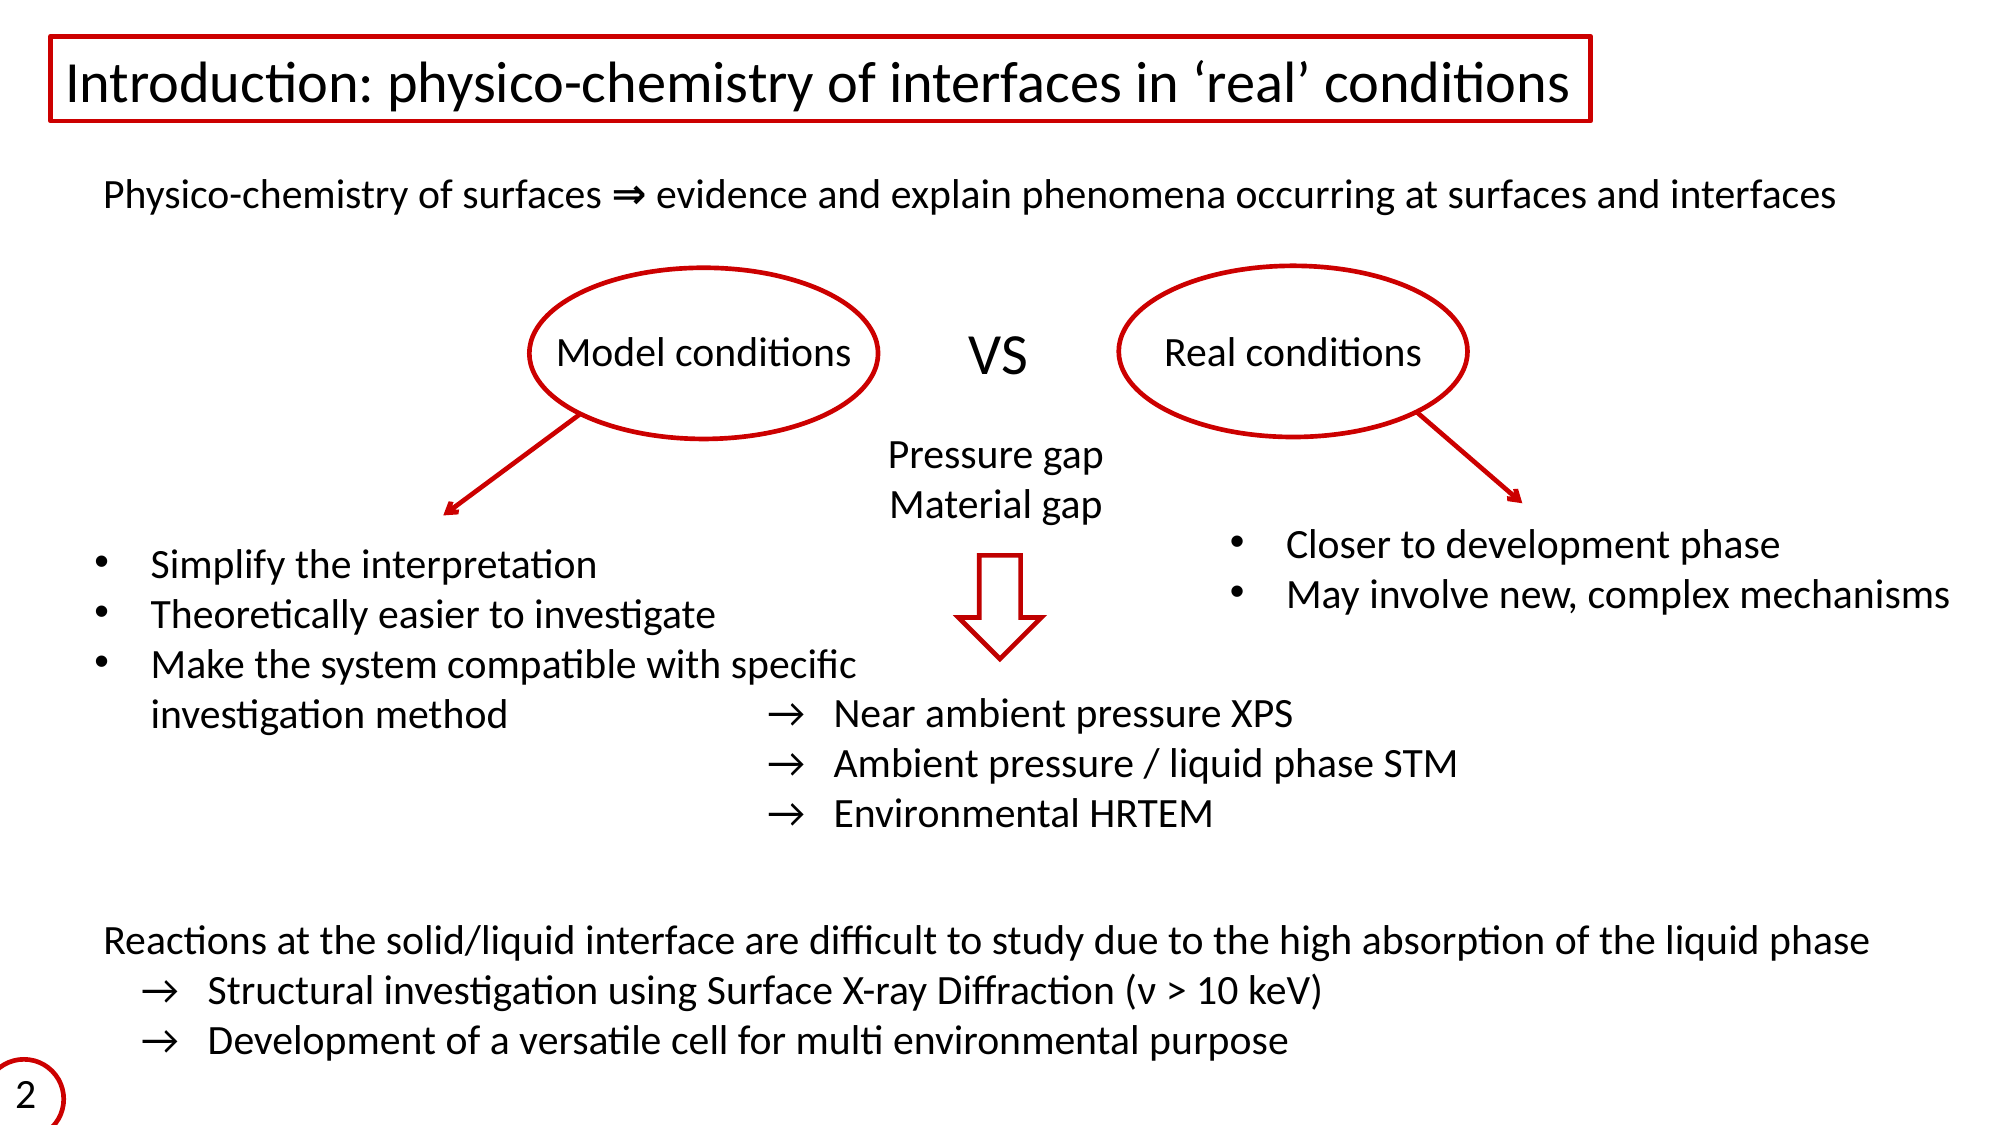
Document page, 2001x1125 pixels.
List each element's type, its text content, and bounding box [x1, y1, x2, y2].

text_box VS [921, 308, 1076, 394]
text_box Closer to development phase May involve new, complex mechanisms [1215, 509, 2000, 624]
text_box 2 [57, 1111, 64, 1125]
text_box 2 [0, 1059, 12, 1065]
text_box Physico-chemistry of surfaces ⇒ evidence and explain phenomena occurring at surfaces and interfaces [88, 159, 1909, 225]
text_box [1416, 411, 1523, 504]
text_box [0, 1058, 65, 1125]
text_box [443, 413, 581, 516]
text_box → Near ambient pressure XPS → Ambient pressure / liquid phase STM → Environmental HRTEM [752, 678, 1591, 844]
text_box [538, 383, 869, 440]
text_box [1117, 264, 1469, 439]
text_box 2 [36, 1059, 64, 1087]
text_box Introduction: physico-chemistry of interfaces in ‘real’ conditions [50, 36, 1591, 122]
text_box [544, 266, 864, 317]
text_box Simplify the interpretation Theoretically easier to investigate Make the system compatible with specific investigation method [79, 529, 1094, 744]
text_box Reactions at the solid/liquid interface are difficult to study due to the high absorption of the liquid phase → Structural investigation using Surface X-ray Diffraction (ν > 10 keV) → Development of a versatile cell for multi environmental purpose [88, 905, 1909, 1070]
text_box Model conditions [529, 317, 879, 383]
text_box Pressure gap Material gap [865, 419, 1127, 534]
